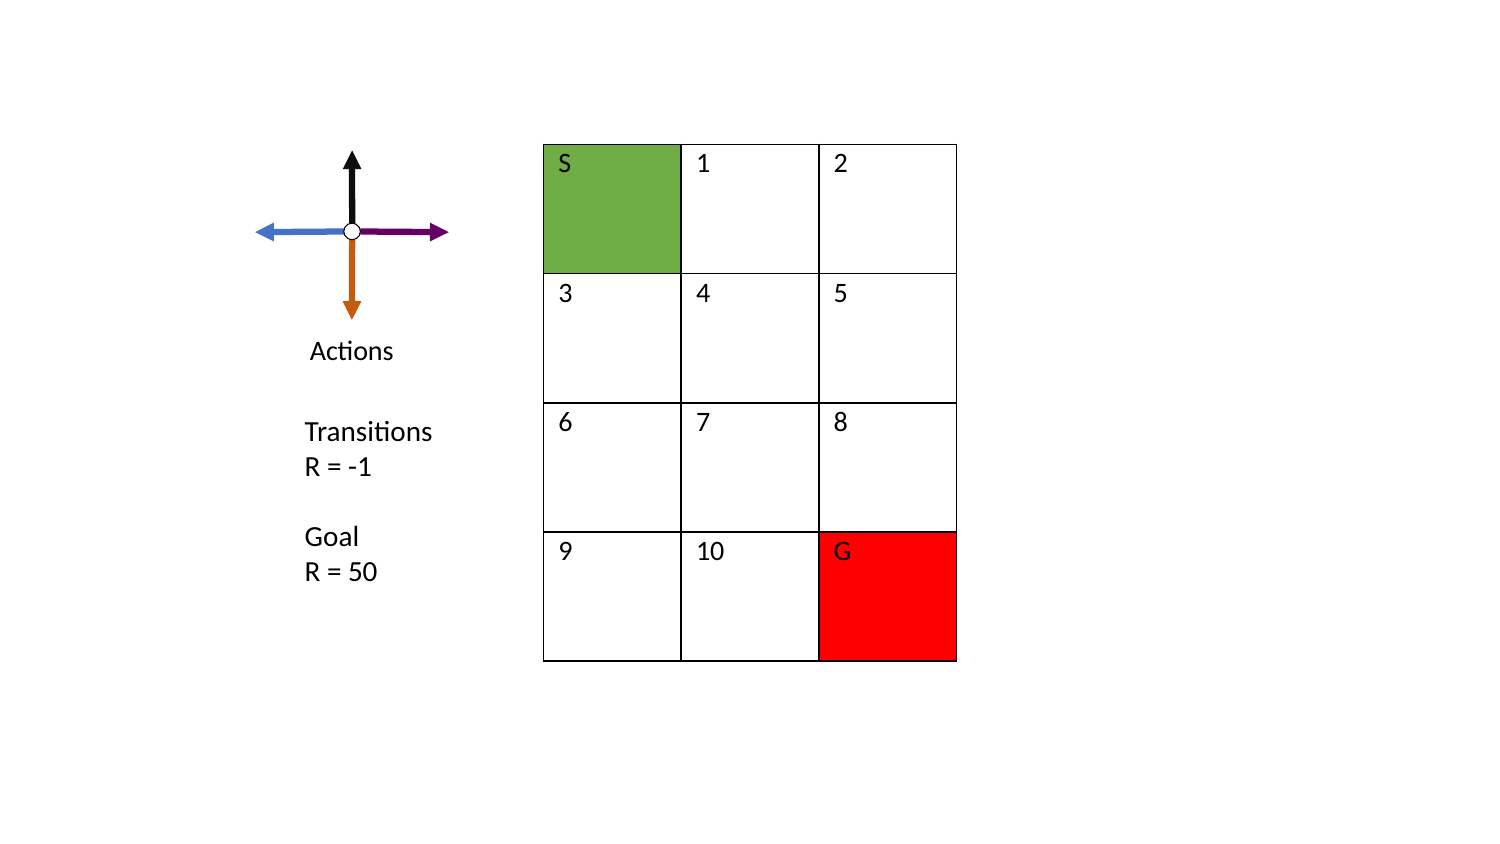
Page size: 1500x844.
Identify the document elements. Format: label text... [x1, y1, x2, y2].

table_cell 9 [544, 533, 680, 660]
text_box Transitions R = -1 Goal R = 50 [289, 405, 448, 595]
table_cell G [820, 533, 956, 660]
table_cell 5 [820, 274, 956, 402]
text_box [255, 150, 449, 320]
table_cell 8 [820, 404, 956, 531]
table_cell 7 [682, 404, 818, 531]
table_header 2 [820, 145, 956, 273]
table_header 1 [682, 145, 818, 273]
table_cell 4 [682, 274, 818, 402]
table_cell 3 [544, 274, 680, 402]
text_box Actions [295, 325, 409, 374]
table_cell 10 [682, 533, 818, 660]
table_cell 6 [544, 404, 680, 531]
table_header S [544, 145, 680, 273]
